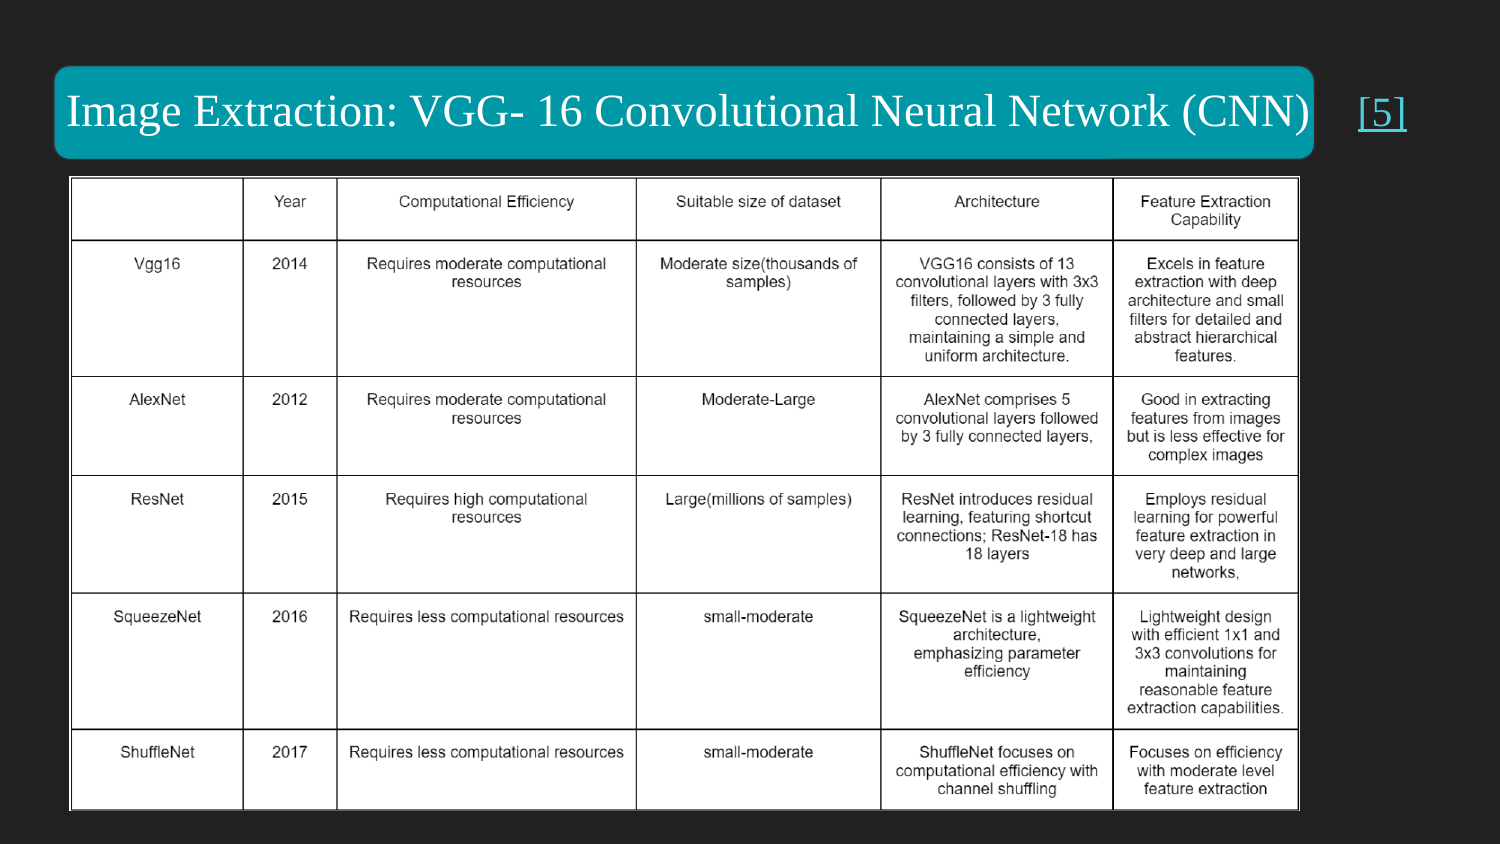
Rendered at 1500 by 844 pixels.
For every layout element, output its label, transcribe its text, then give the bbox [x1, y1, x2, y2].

title Image Extraction: VGG- 16 Convolutional Neural Network (CNN) [5] [51, 65, 1449, 160]
picture [68, 176, 1300, 811]
